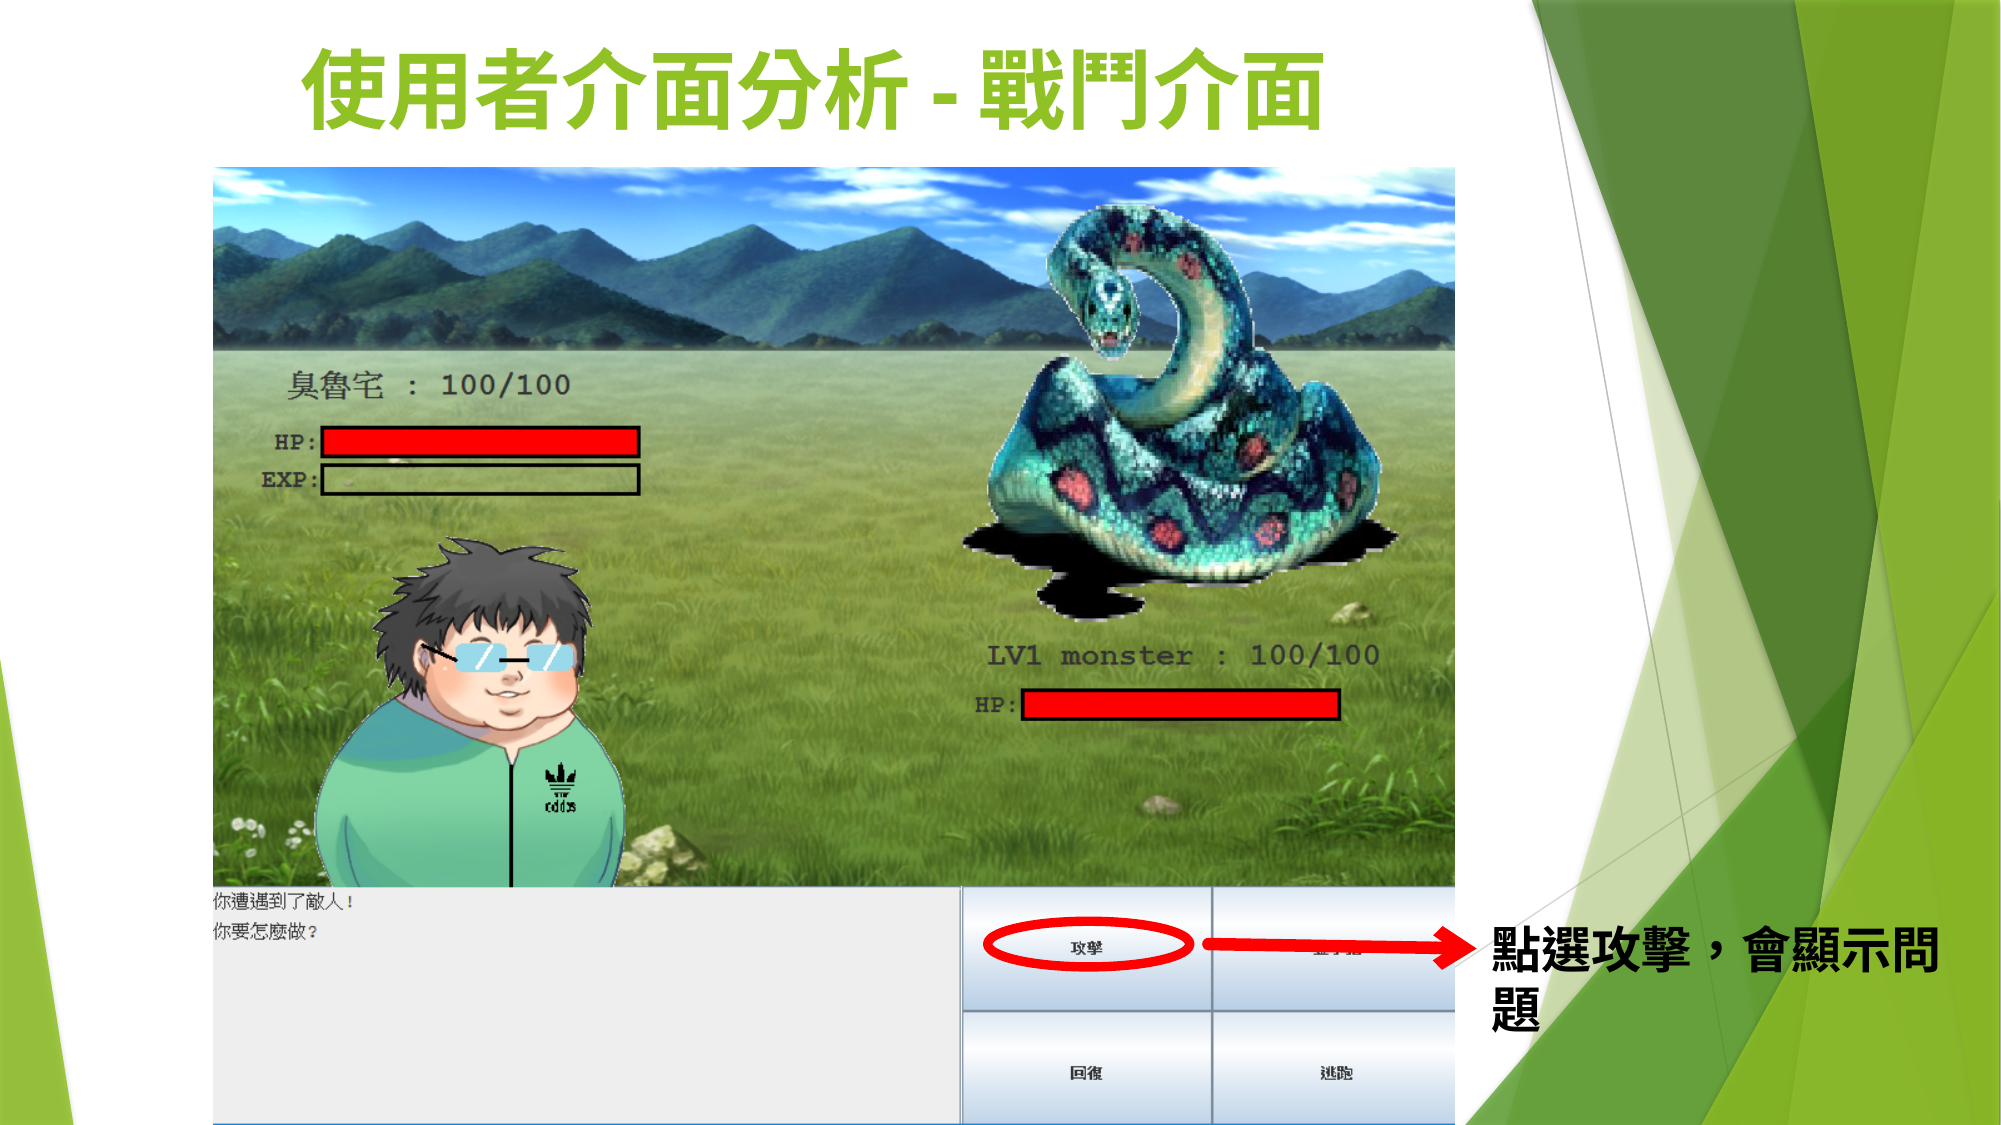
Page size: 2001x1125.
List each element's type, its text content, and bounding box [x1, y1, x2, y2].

picture [212, 166, 1455, 1125]
title 使用者介面分析-戰鬥介面 [109, 28, 1520, 148]
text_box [1207, 943, 1478, 949]
text_box 點選攻擊，會顯示問題 [1476, 910, 2000, 1046]
